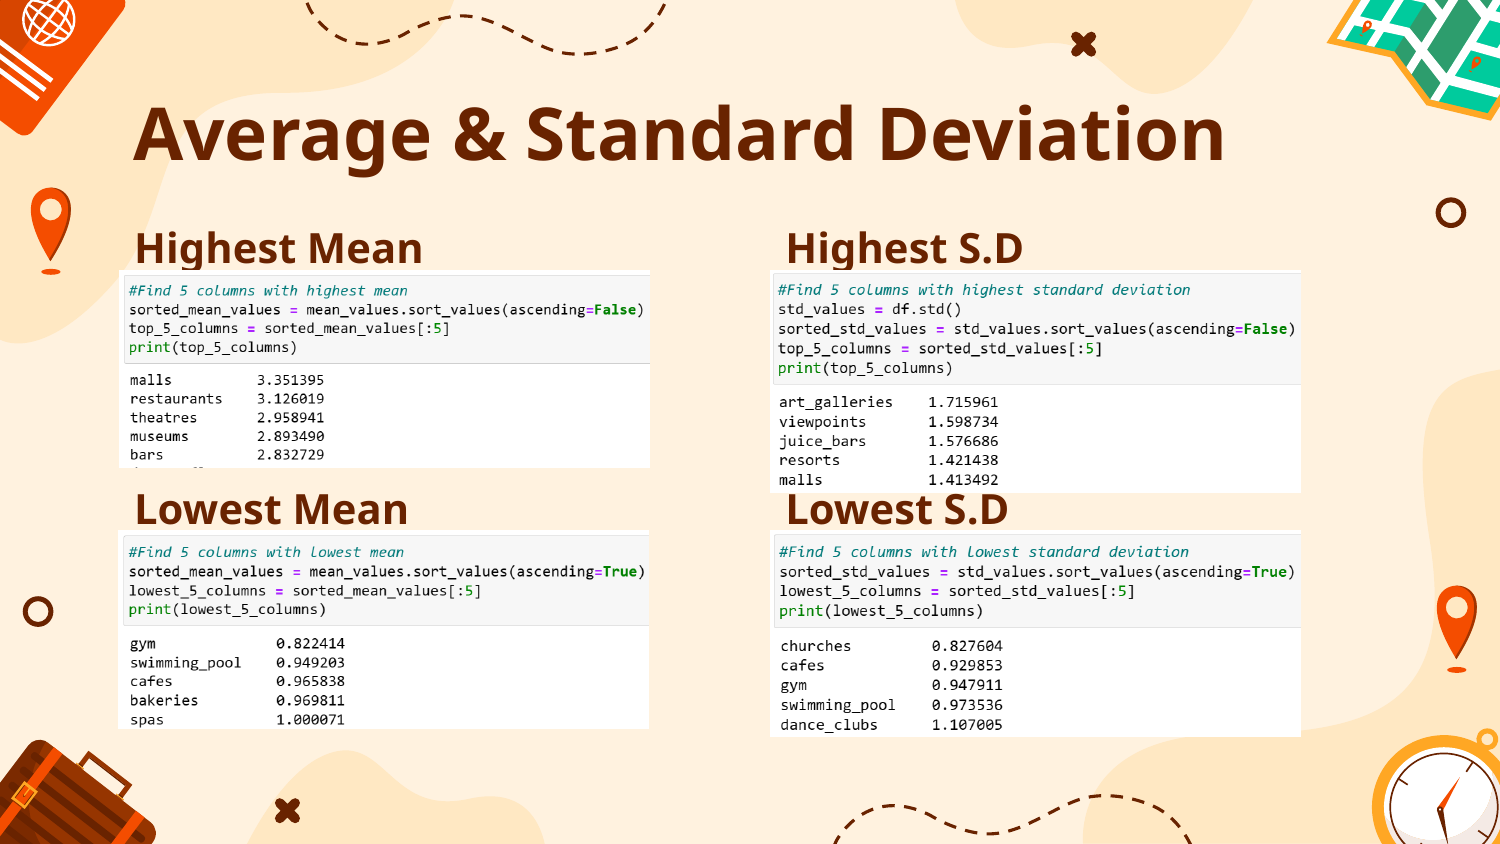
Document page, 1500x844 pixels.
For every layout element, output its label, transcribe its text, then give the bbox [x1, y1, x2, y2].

picture [118, 270, 650, 469]
picture [117, 530, 649, 729]
subtitle Highest Mean [119, 207, 504, 269]
picture [770, 530, 1301, 737]
picture [770, 270, 1301, 494]
subtitle Lowest S.D [770, 501, 1155, 529]
title Average & Standard Deviation [118, 72, 1382, 167]
subtitle Lowest Mean [119, 476, 504, 528]
subtitle Highest S.D [770, 207, 1155, 270]
